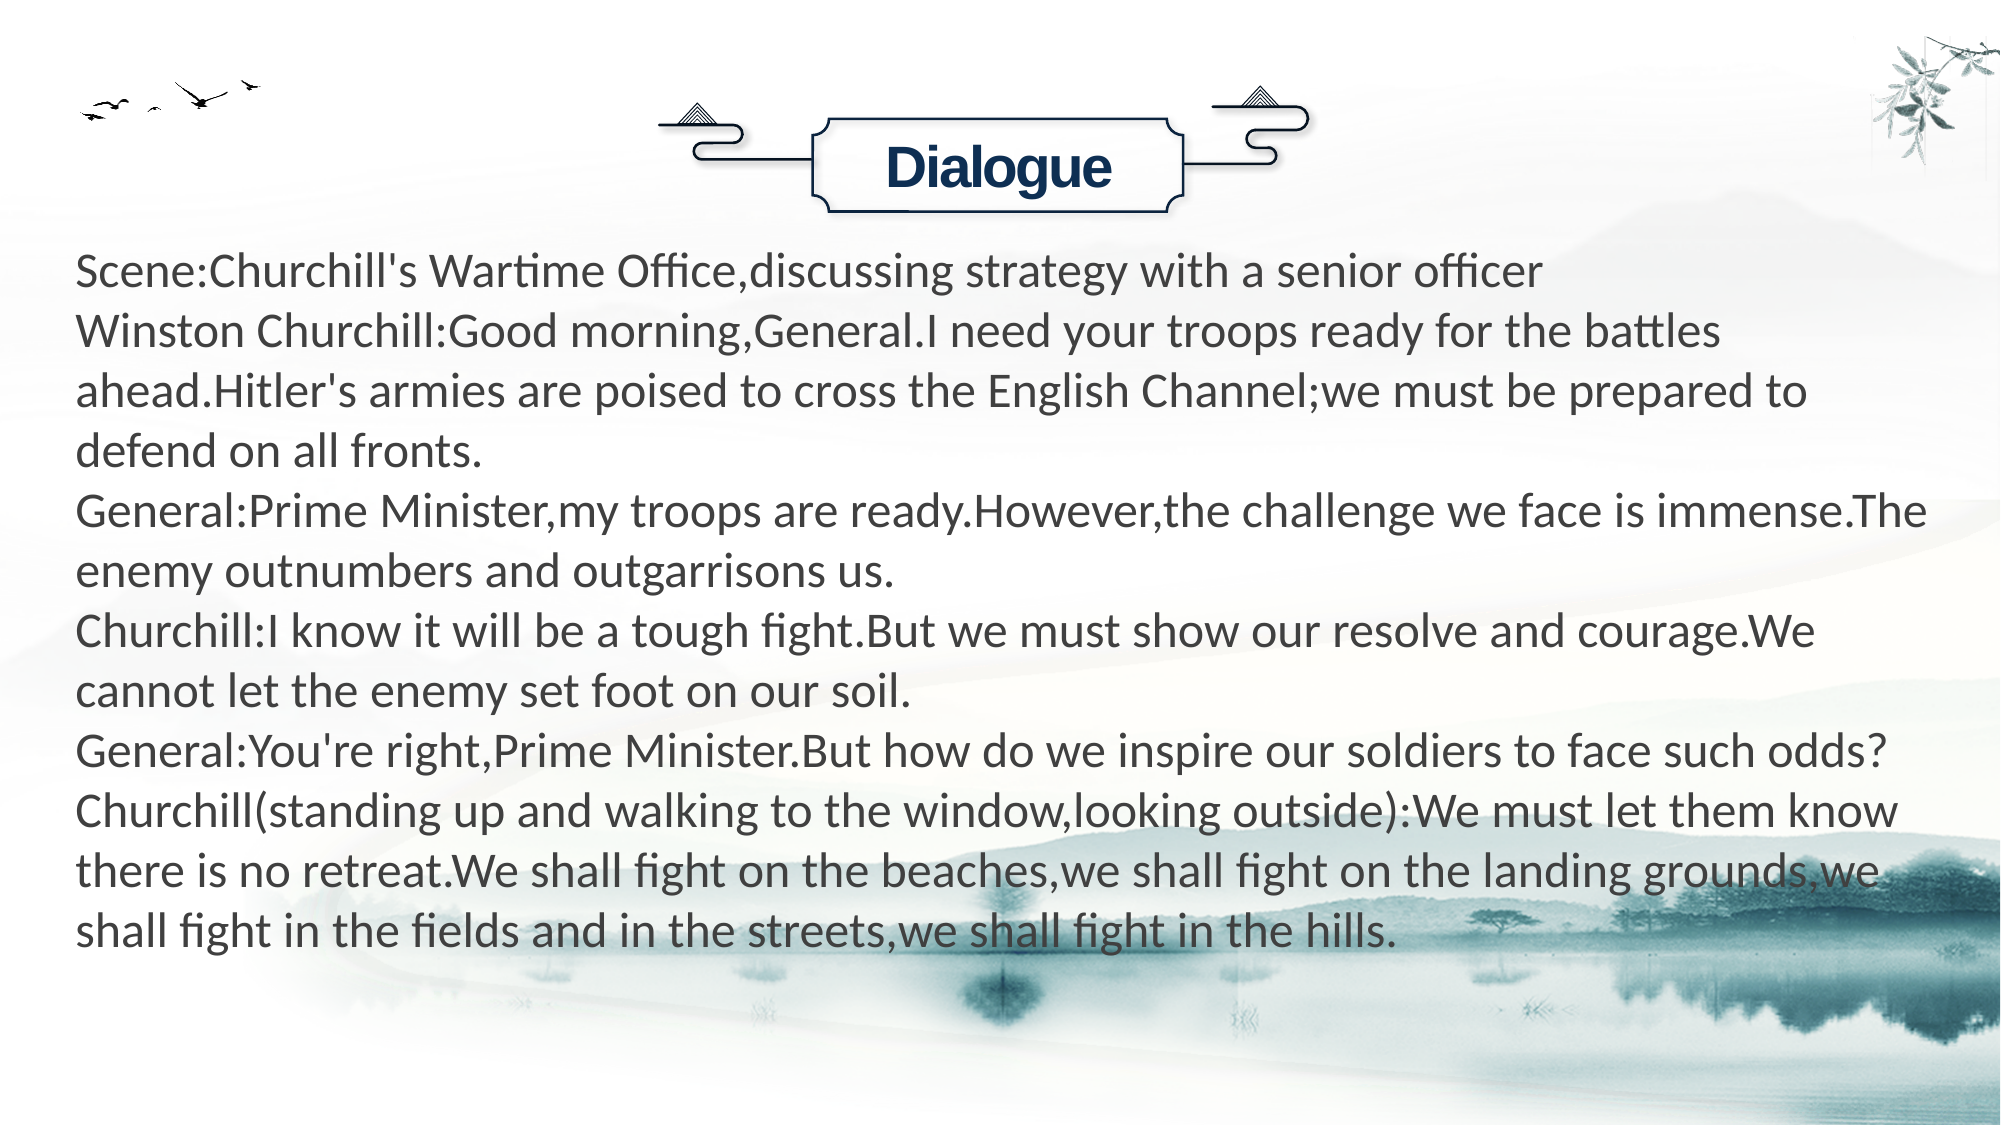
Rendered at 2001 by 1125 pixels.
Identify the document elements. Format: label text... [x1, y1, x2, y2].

text_box Scene:Churchill's Wartime Office,discussing strategy with a senior officer Winston Churchill:Good morning,General.I need your troops ready for the battles ahead.Hitler's armies are poised to cross the English Channel;we must be prepared to defend on all fronts. General:Prime Minister,my troops are ready.However,the challenge we face is immense.The enemy outnumbers and outgarrisons us. Churchill:I know it will be a tough fight.But we must show our resolve and courage.We cannot let the enemy set foot on our soil. General:You're right,Prime Minister.But how do we inspire our soldiers to face such odds? Churchill(standing up and walking to the window,looking outside):We must let them know there is no retreat.We shall fight on the beaches,we shall fight on the landing grounds,we shall fight in the fields and in the streets,we shall fight in the hills. [60, 230, 1954, 1102]
picture [0, 0, 2001, 1125]
list Dialogue [843, 121, 1157, 208]
